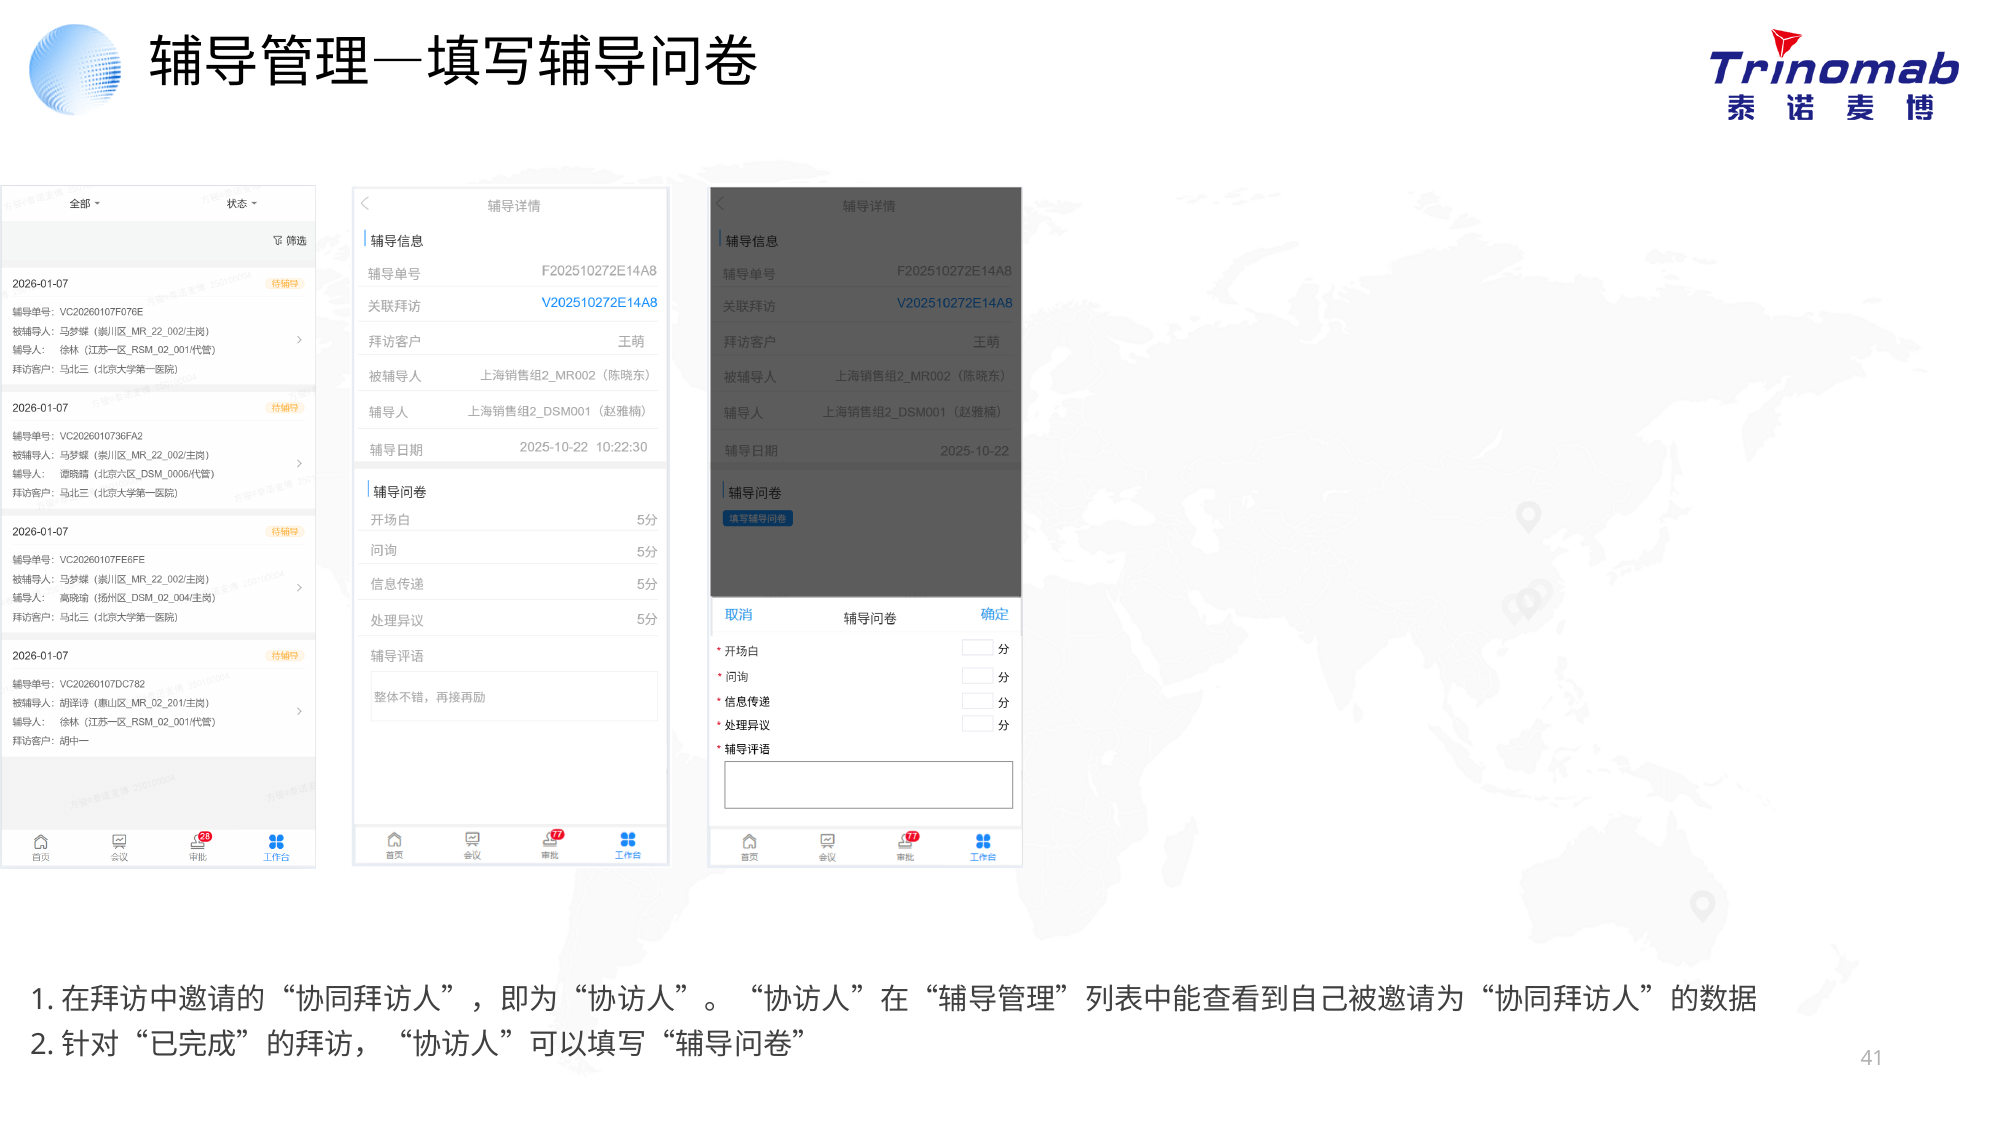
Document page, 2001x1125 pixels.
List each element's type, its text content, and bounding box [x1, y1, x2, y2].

picture [350, 184, 672, 868]
text_box 1.在拜访中邀请的“协同拜访人”，即为“协访人”。“协访人”在“辅导管理”列表中能查看到自己被邀请为“协同拜访人”的数据 2.针对“已完成”的拜访，“协访人”可以填写“辅导问卷” [25, 970, 1783, 1088]
title 辅导管理—填写辅导问卷 [133, 38, 1546, 89]
picture [0, 185, 316, 869]
picture [1710, 29, 1959, 120]
picture [29, 24, 121, 116]
picture [707, 183, 1023, 868]
slide_number 41 [1783, 1035, 1900, 1088]
